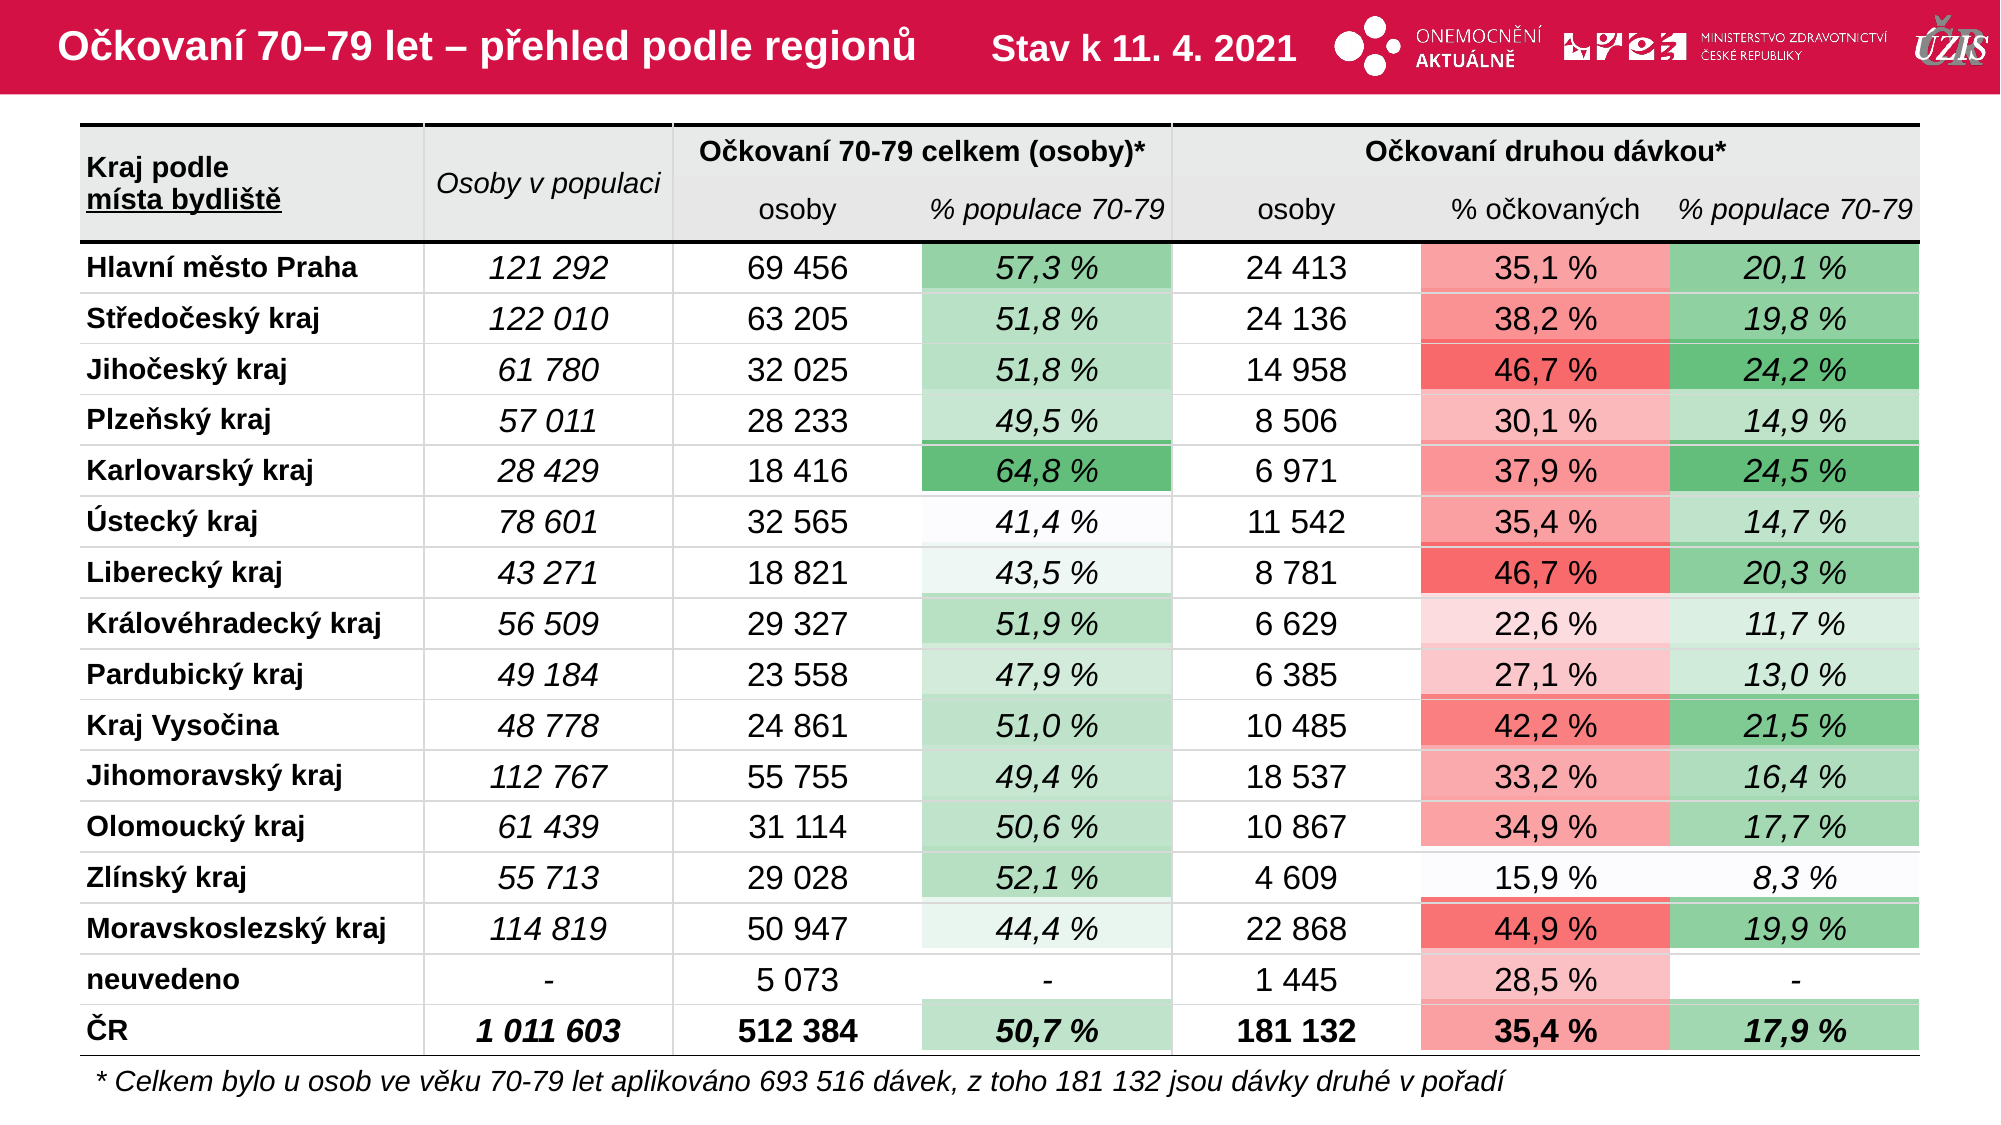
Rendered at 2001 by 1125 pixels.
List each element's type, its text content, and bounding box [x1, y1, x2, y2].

table_cell 10 867 [1173, 802, 1421, 851]
table_cell 6 629 [1173, 599, 1421, 648]
table_cell Jihočeský kraj [80, 344, 423, 394]
table_cell 38,2 % [1421, 294, 1671, 343]
title Očkovaní 70–79 let – přehled podle regionů [42, 0, 1262, 95]
table_cell ČR [80, 1005, 423, 1055]
table_cell Středočeský kraj [80, 294, 423, 343]
table_cell 19,8 % [1671, 294, 1920, 343]
table_cell neuvedeno [80, 955, 423, 1004]
table_cell 49 184 [425, 650, 672, 699]
table_cell 52,1 % [923, 853, 1171, 902]
picture [1563, 31, 1888, 60]
table_cell Zlínský kraj [80, 853, 423, 902]
table_cell 23 558 [674, 650, 923, 699]
table_cell 6 971 [1173, 446, 1421, 495]
table_cell 35,1 % [1421, 244, 1671, 292]
table_cell 512 384 [674, 1005, 923, 1055]
table_cell 35,4 % [1421, 1005, 1671, 1055]
table_cell % očkovaných [1421, 176, 1671, 240]
table_cell Jihomoravský kraj [80, 751, 423, 800]
table_cell Liberecký kraj [80, 548, 423, 597]
table_cell Ústecký kraj [80, 497, 423, 546]
table_cell 56 509 [425, 599, 672, 648]
table_cell 14,7 % [1671, 497, 1920, 546]
table_cell 1 445 [1173, 955, 1421, 1004]
table_cell 6 385 [1173, 650, 1421, 699]
table_cell 8 506 [1173, 395, 1421, 444]
table_cell 13,0 % [1671, 650, 1920, 699]
table_cell 64,8 % [923, 446, 1171, 495]
table_cell 1 011 603 [425, 1005, 672, 1055]
table_header Očkovaní druhou dávkou* [1173, 127, 1920, 176]
picture [1421, 16, 1542, 76]
table_cell 8,3 % [1671, 853, 1920, 902]
table_cell 29 028 [674, 853, 923, 902]
table_cell Kraj Vysočina [80, 700, 423, 749]
table_cell 19,9 % [1671, 904, 1920, 953]
table_cell - [1671, 955, 1920, 1004]
table_cell 28,5 % [1421, 955, 1671, 1004]
table_cell 24,2 % [1671, 344, 1920, 394]
table_cell 18 821 [674, 548, 923, 597]
table_cell 32 565 [674, 497, 923, 546]
table_cell 14,9 % [1671, 395, 1920, 444]
text_box * Celkem bylo u osob ve věku 70-79 let aplikováno 693 516 dávek, z toho 181 132 jsou dávky druhé v pořadí [80, 1055, 1871, 1105]
table_header Kraj podle místa bydliště [80, 127, 423, 240]
table_cell 44,4 % [923, 904, 1171, 953]
table_cell 50,7 % [923, 1005, 1171, 1055]
table_cell 50,6 % [923, 802, 1171, 851]
table_cell 46,7 % [1421, 344, 1671, 394]
table_cell 49,4 % [923, 751, 1171, 800]
table_cell 181 132 [1173, 1005, 1421, 1055]
table_cell 47,9 % [923, 650, 1171, 699]
table_cell 24,5 % [1671, 446, 1920, 495]
table_cell 51,9 % [923, 599, 1171, 648]
table_cell 29 327 [674, 599, 923, 648]
table_cell 24 861 [674, 700, 923, 749]
table_cell 114 819 [425, 904, 672, 953]
text_box Stav k 11. 4. 2021 [976, 16, 1421, 77]
table_cell 8 781 [1173, 548, 1421, 597]
table_cell - [425, 955, 672, 1004]
table_cell 61 780 [425, 344, 672, 394]
table_cell Pardubický kraj [80, 650, 423, 699]
table_cell 122 010 [425, 294, 672, 343]
table_cell 27,1 % [1421, 650, 1671, 699]
table_cell 55 755 [674, 751, 923, 800]
table_cell 42,2 % [1421, 700, 1671, 749]
table_cell 32 025 [674, 344, 923, 394]
table_cell 33,2 % [1421, 751, 1671, 800]
table_cell 46,7 % [1421, 548, 1671, 597]
table_cell 14 958 [1173, 344, 1421, 394]
table_cell 43 271 [425, 548, 672, 597]
table_cell 24 136 [1173, 294, 1421, 343]
table_cell 48 778 [425, 700, 672, 749]
table_cell 10 485 [1173, 700, 1421, 749]
table_cell 17,7 % [1671, 802, 1920, 851]
table_cell 17,9 % [1671, 1005, 1920, 1055]
table_cell Hlavní město Praha [80, 244, 423, 292]
table_cell 20,1 % [1671, 244, 1920, 292]
table_cell 24 413 [1173, 244, 1421, 292]
table_cell 22 868 [1173, 904, 1421, 953]
table_cell 55 713 [425, 853, 672, 902]
table_cell 18 416 [674, 446, 923, 495]
table_cell 49,5 % [923, 395, 1171, 444]
table_cell osoby [1173, 176, 1421, 240]
table_cell 15,9 % [1421, 853, 1671, 902]
table_cell 43,5 % [923, 548, 1171, 597]
table_cell 5 073 [674, 955, 923, 1004]
table_cell 63 205 [674, 294, 923, 343]
table_cell 44,9 % [1421, 904, 1671, 953]
picture [1915, 15, 1989, 66]
table_cell % populace 70-79 [1671, 176, 1920, 240]
table_cell 28 233 [674, 395, 923, 444]
table_cell 41,4 % [923, 497, 1171, 546]
table_cell Olomoucký kraj [80, 802, 423, 851]
table_cell 30,1 % [1421, 395, 1671, 444]
table_header Osoby v populaci [425, 127, 672, 240]
table_cell 57,3 % [923, 244, 1171, 292]
table_cell 16,4 % [1671, 751, 1920, 800]
table_cell 69 456 [674, 244, 923, 292]
table_cell 28 429 [425, 446, 672, 495]
table_cell 11,7 % [1671, 599, 1920, 648]
table_cell 35,4 % [1421, 497, 1671, 546]
table_cell osoby [674, 176, 923, 240]
table_cell 50 947 [674, 904, 923, 953]
table_cell Karlovarský kraj [80, 446, 423, 495]
table_header Očkovaní 70-79 celkem (osoby)* [674, 127, 1171, 176]
table_cell 21,5 % [1671, 700, 1920, 749]
table_cell 34,9 % [1421, 802, 1671, 851]
table_cell 22,6 % [1421, 599, 1671, 648]
table_cell 4 609 [1173, 853, 1421, 902]
table_cell 37,9 % [1421, 446, 1671, 495]
table_cell 51,8 % [923, 344, 1171, 394]
table_cell 20,3 % [1671, 548, 1920, 597]
table_cell 112 767 [425, 751, 672, 800]
table_cell 121 292 [425, 244, 672, 292]
table_cell 78 601 [425, 497, 672, 546]
table_cell Plzeňský kraj [80, 395, 423, 444]
table_cell % populace 70-79 [923, 176, 1171, 240]
table_cell 57 011 [425, 395, 672, 444]
table_cell 18 537 [1173, 751, 1421, 800]
table_cell 51,8 % [923, 294, 1171, 343]
table_cell Královéhradecký kraj [80, 599, 423, 648]
table_cell - [923, 955, 1171, 1004]
table_cell Moravskoslezský kraj [80, 904, 423, 953]
table_cell 11 542 [1173, 497, 1421, 546]
table_cell 51,0 % [923, 700, 1171, 749]
table_cell 31 114 [674, 802, 923, 851]
table_cell 61 439 [425, 802, 672, 851]
